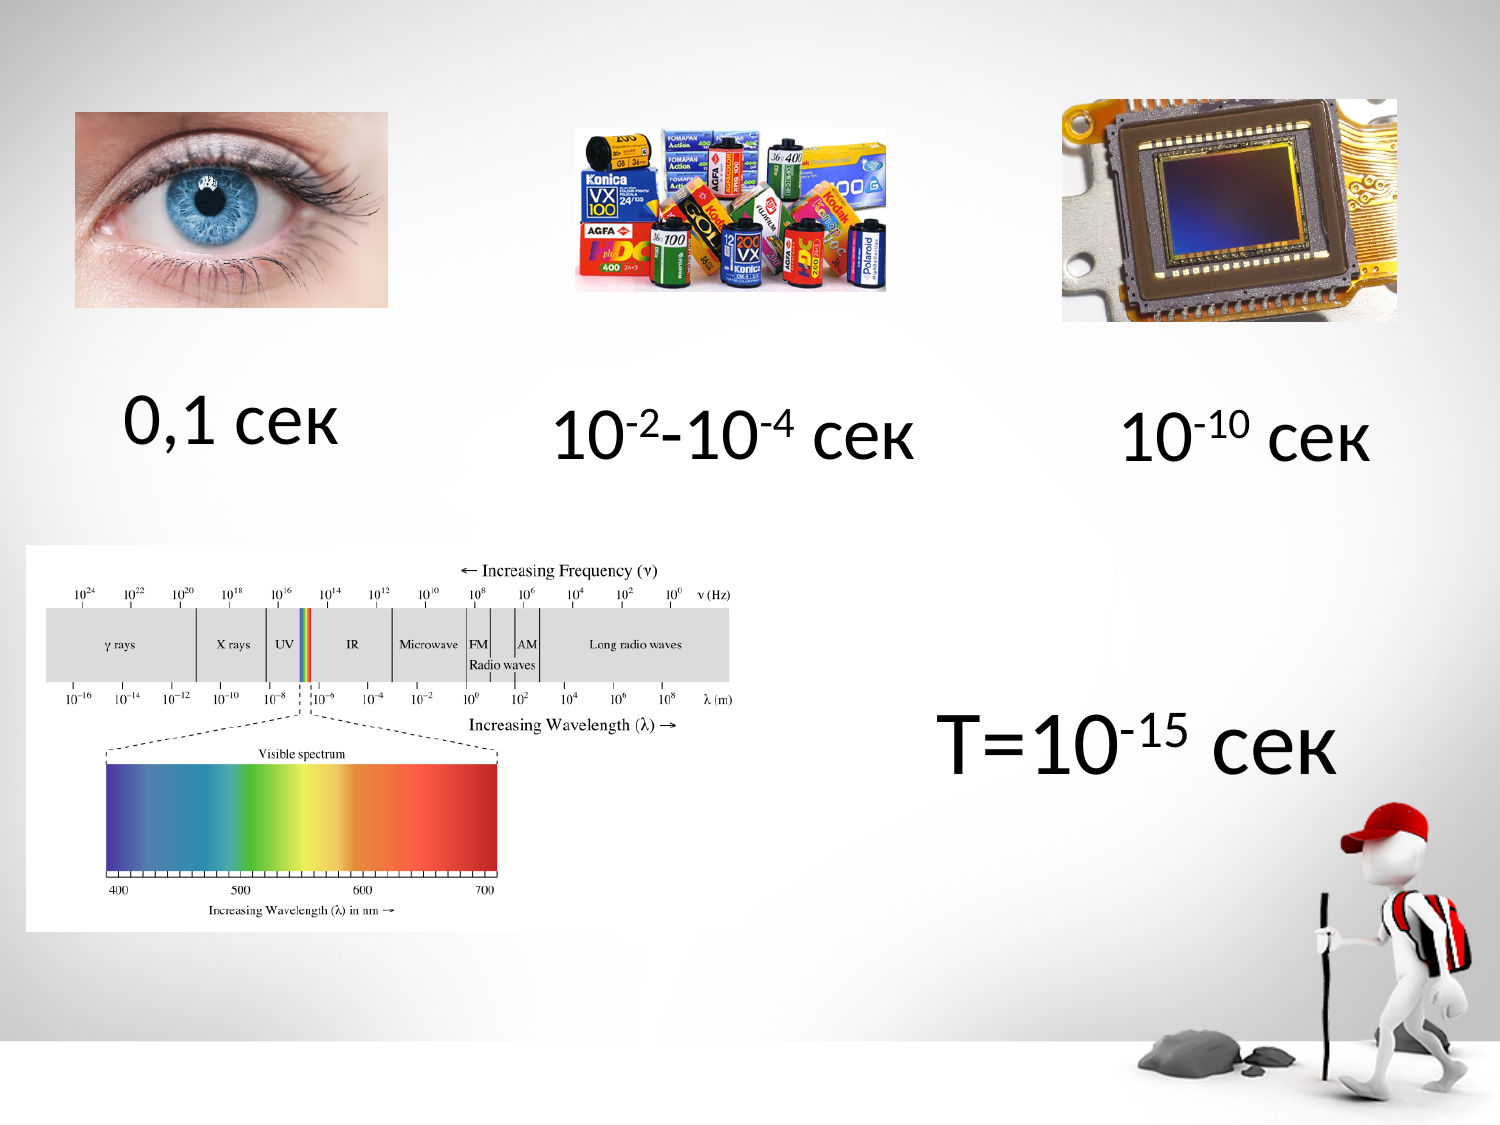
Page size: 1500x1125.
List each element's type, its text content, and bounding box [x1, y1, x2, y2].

picture [0, 0, 1500, 1125]
text_box 0,1 cек [108, 362, 354, 468]
text_box 10-10 cек [1102, 378, 1386, 484]
text_box Т=10-15 cек [921, 675, 1354, 801]
text_box 10-2-10-4 cек [534, 377, 931, 483]
